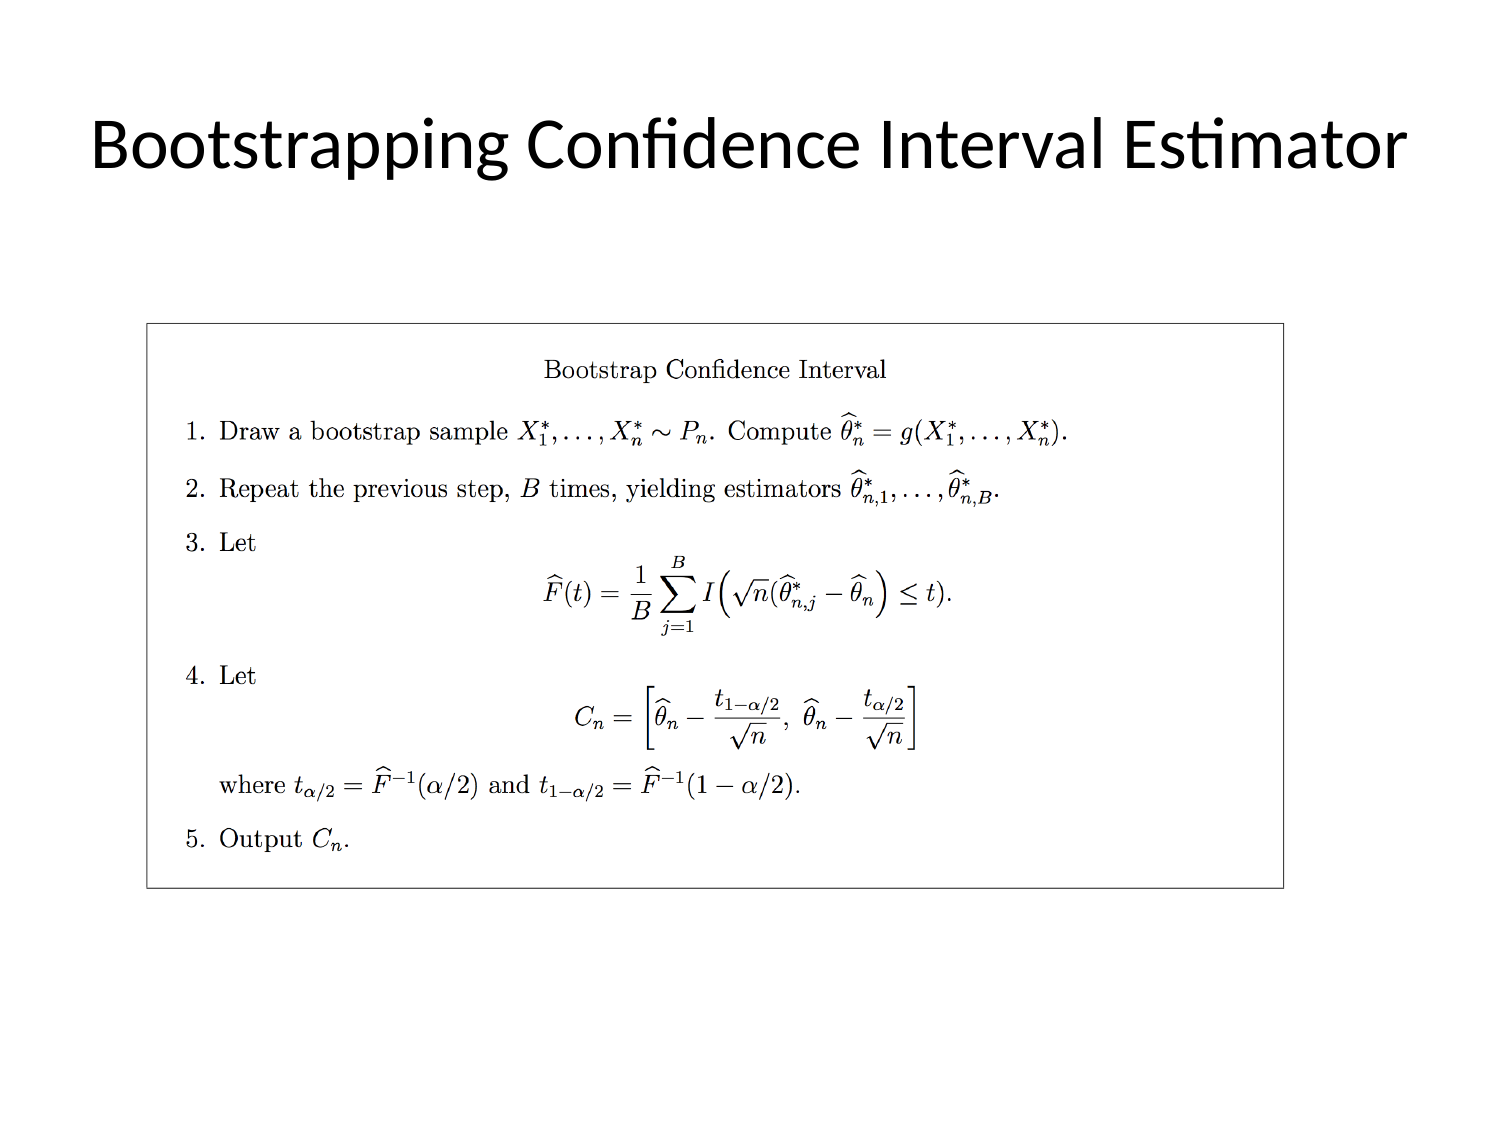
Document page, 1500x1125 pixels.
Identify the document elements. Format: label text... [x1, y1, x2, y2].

title Bootstrapping Confidence Interval Estimator [75, 45, 1425, 233]
picture [140, 314, 1294, 902]
